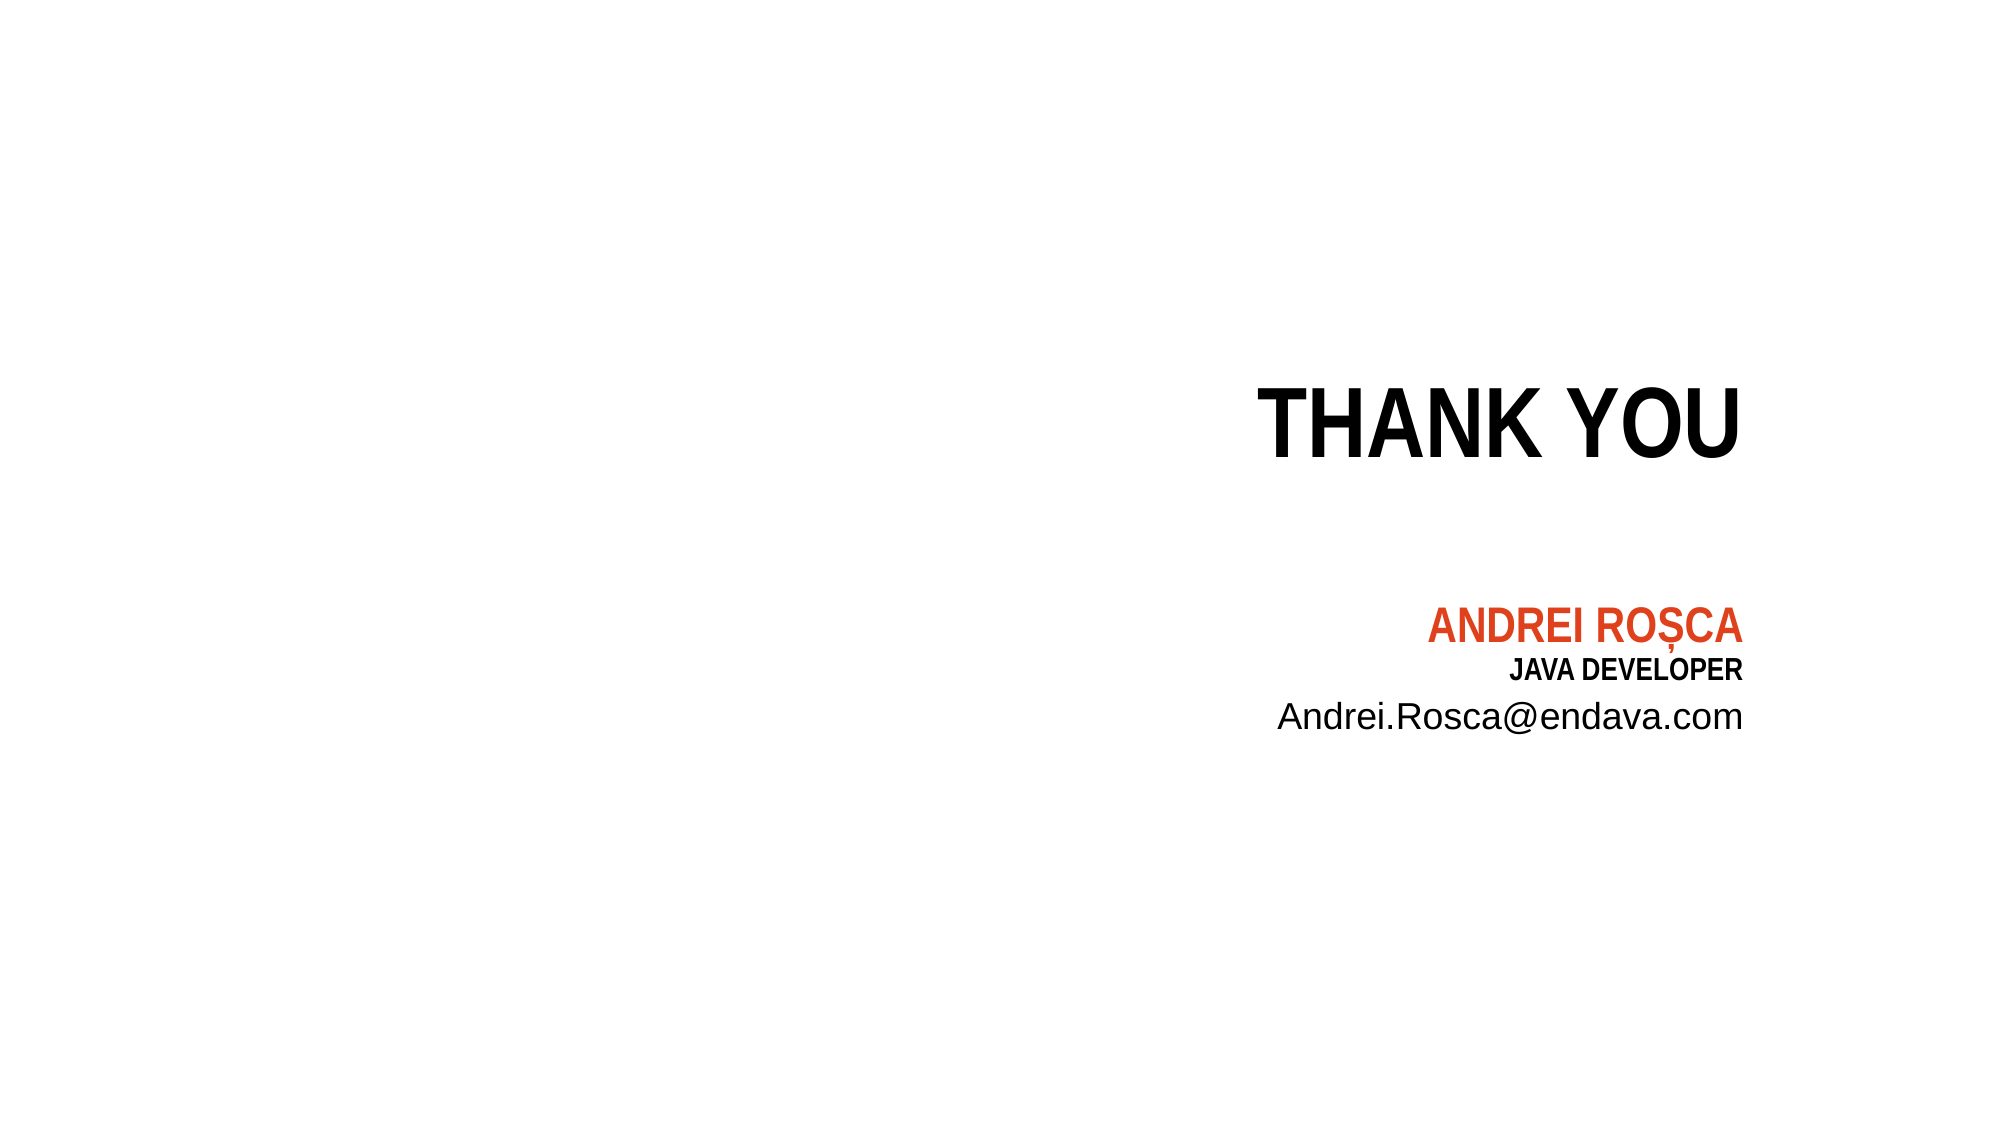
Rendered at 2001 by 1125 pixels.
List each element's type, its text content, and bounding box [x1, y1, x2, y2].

title THANK YOU [526, 390, 1744, 488]
list Andrei Roșca [917, 579, 1744, 653]
list Java developer [917, 653, 1744, 688]
list Andrei.Rosca@endava.com [920, 697, 1744, 745]
